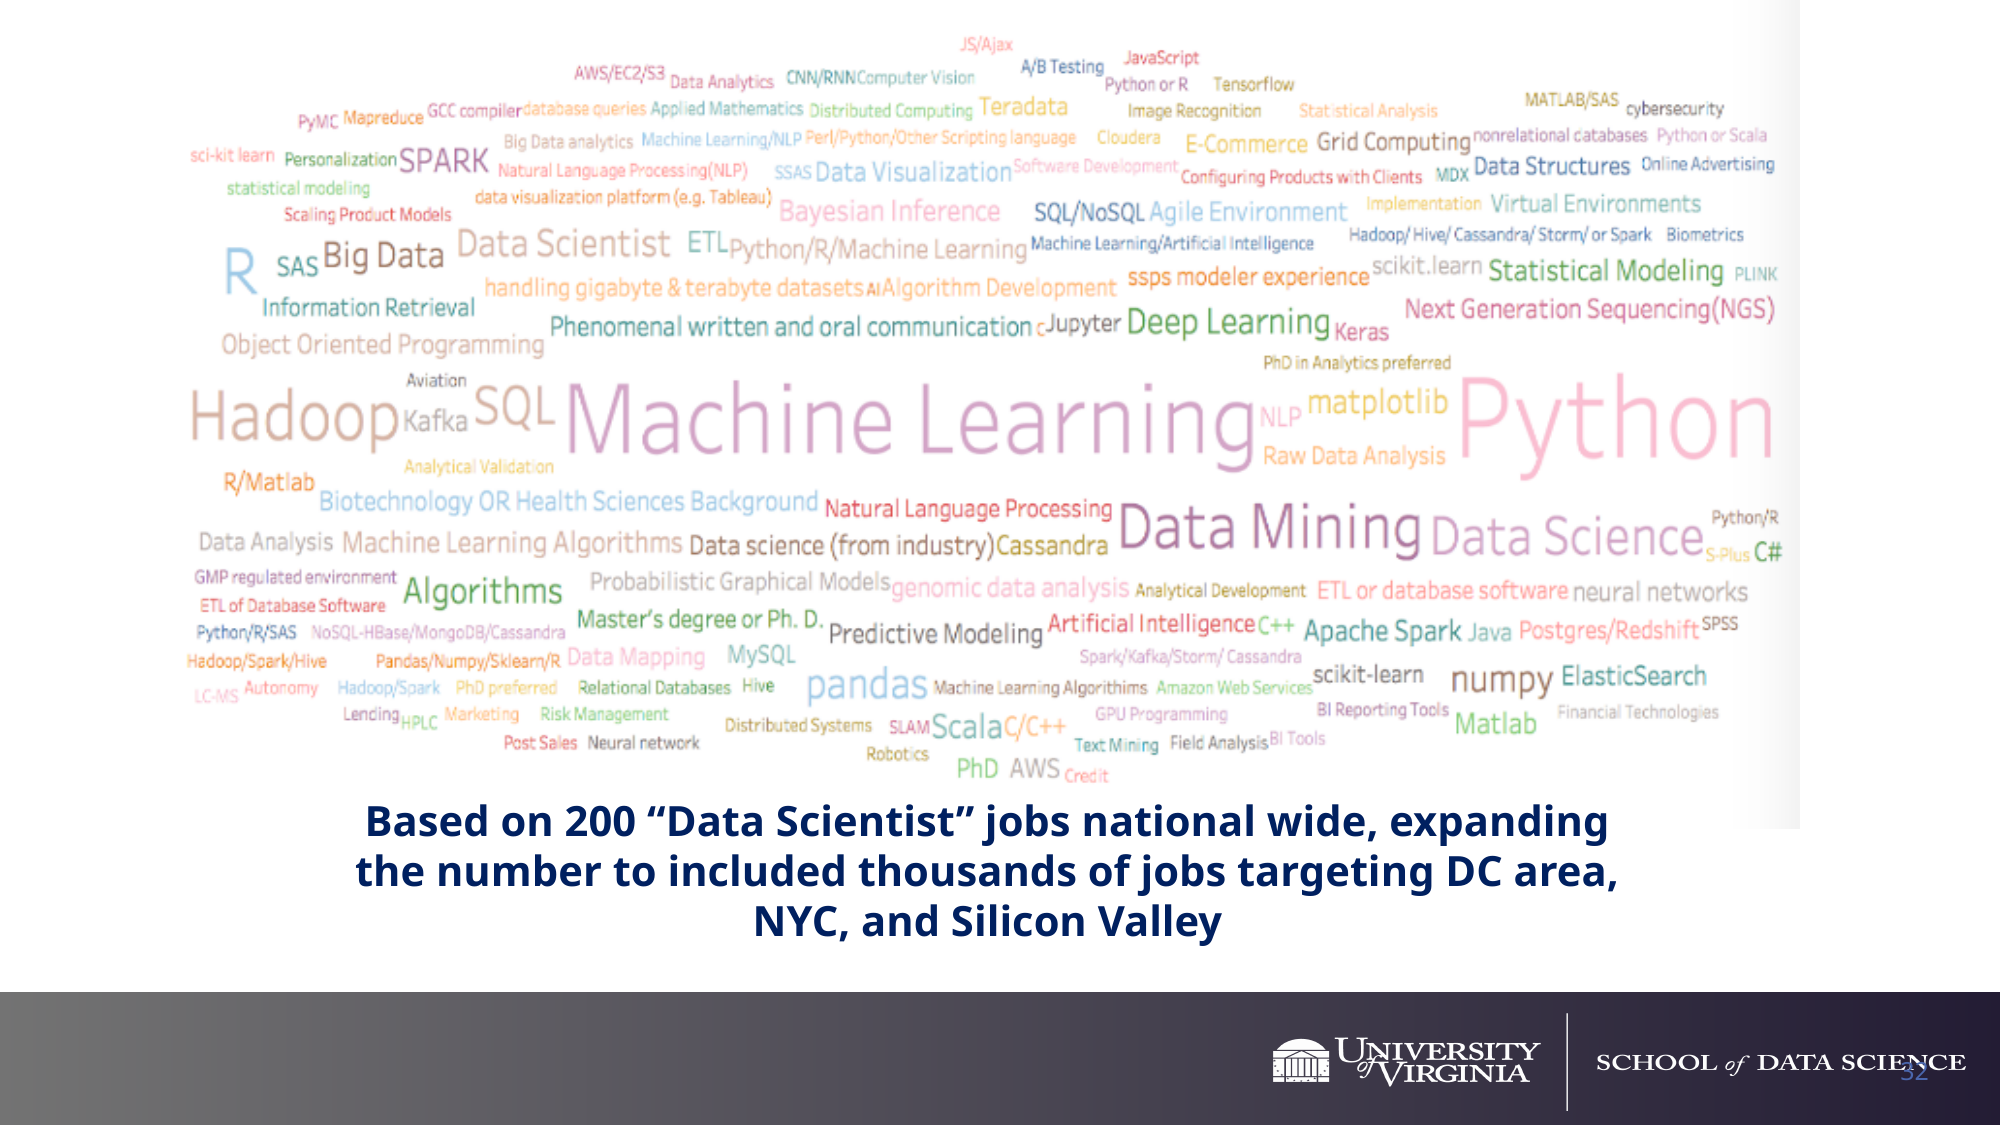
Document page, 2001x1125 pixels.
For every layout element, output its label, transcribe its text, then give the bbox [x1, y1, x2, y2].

slide_number 32 [1493, 1042, 1944, 1103]
picture [174, 0, 1801, 830]
picture [1273, 1013, 1966, 1111]
text_box Based on 200 “Data Scientist” jobs national wide, expanding the number to included thousands of jobs targeting DC area, NYC, and Silicon Valley [338, 840, 1637, 959]
